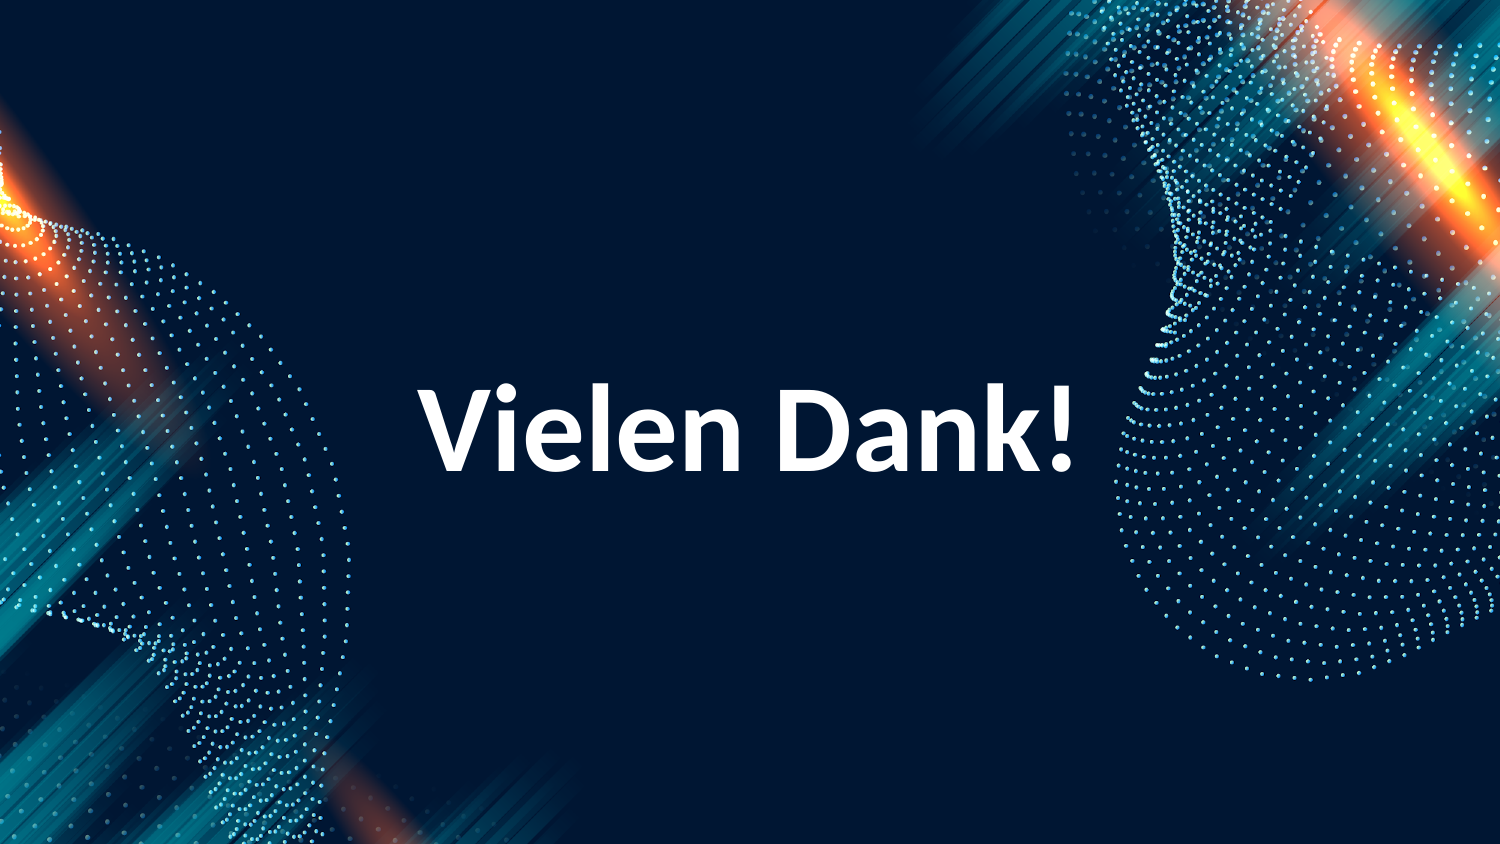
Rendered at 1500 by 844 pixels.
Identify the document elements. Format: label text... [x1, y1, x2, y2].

text_box Vielen Dank! [299, 339, 1200, 505]
